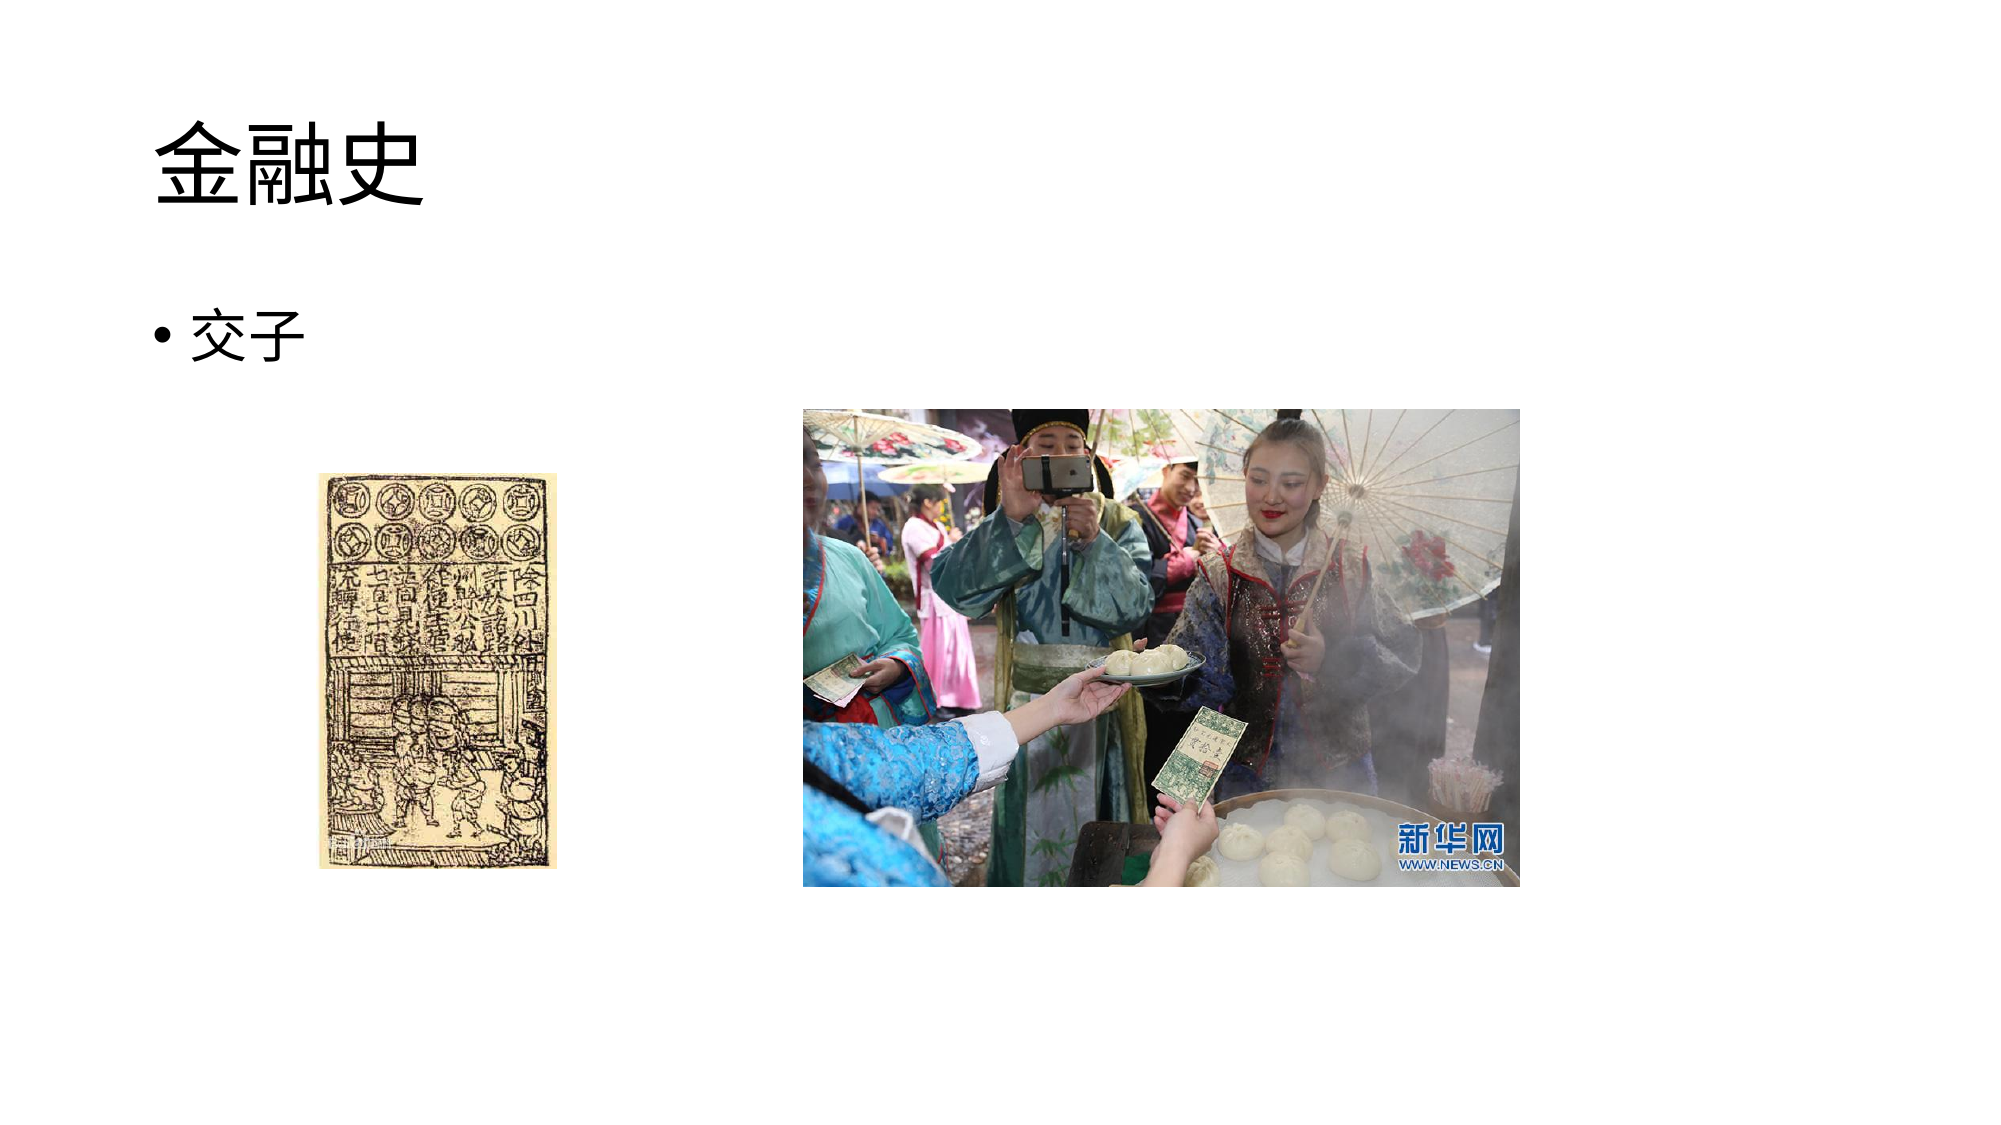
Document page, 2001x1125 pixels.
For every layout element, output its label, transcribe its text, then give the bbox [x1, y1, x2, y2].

list 交子 [137, 299, 1863, 1014]
picture [315, 473, 557, 869]
title 金融史 [137, 59, 1863, 278]
picture [803, 409, 1520, 887]
